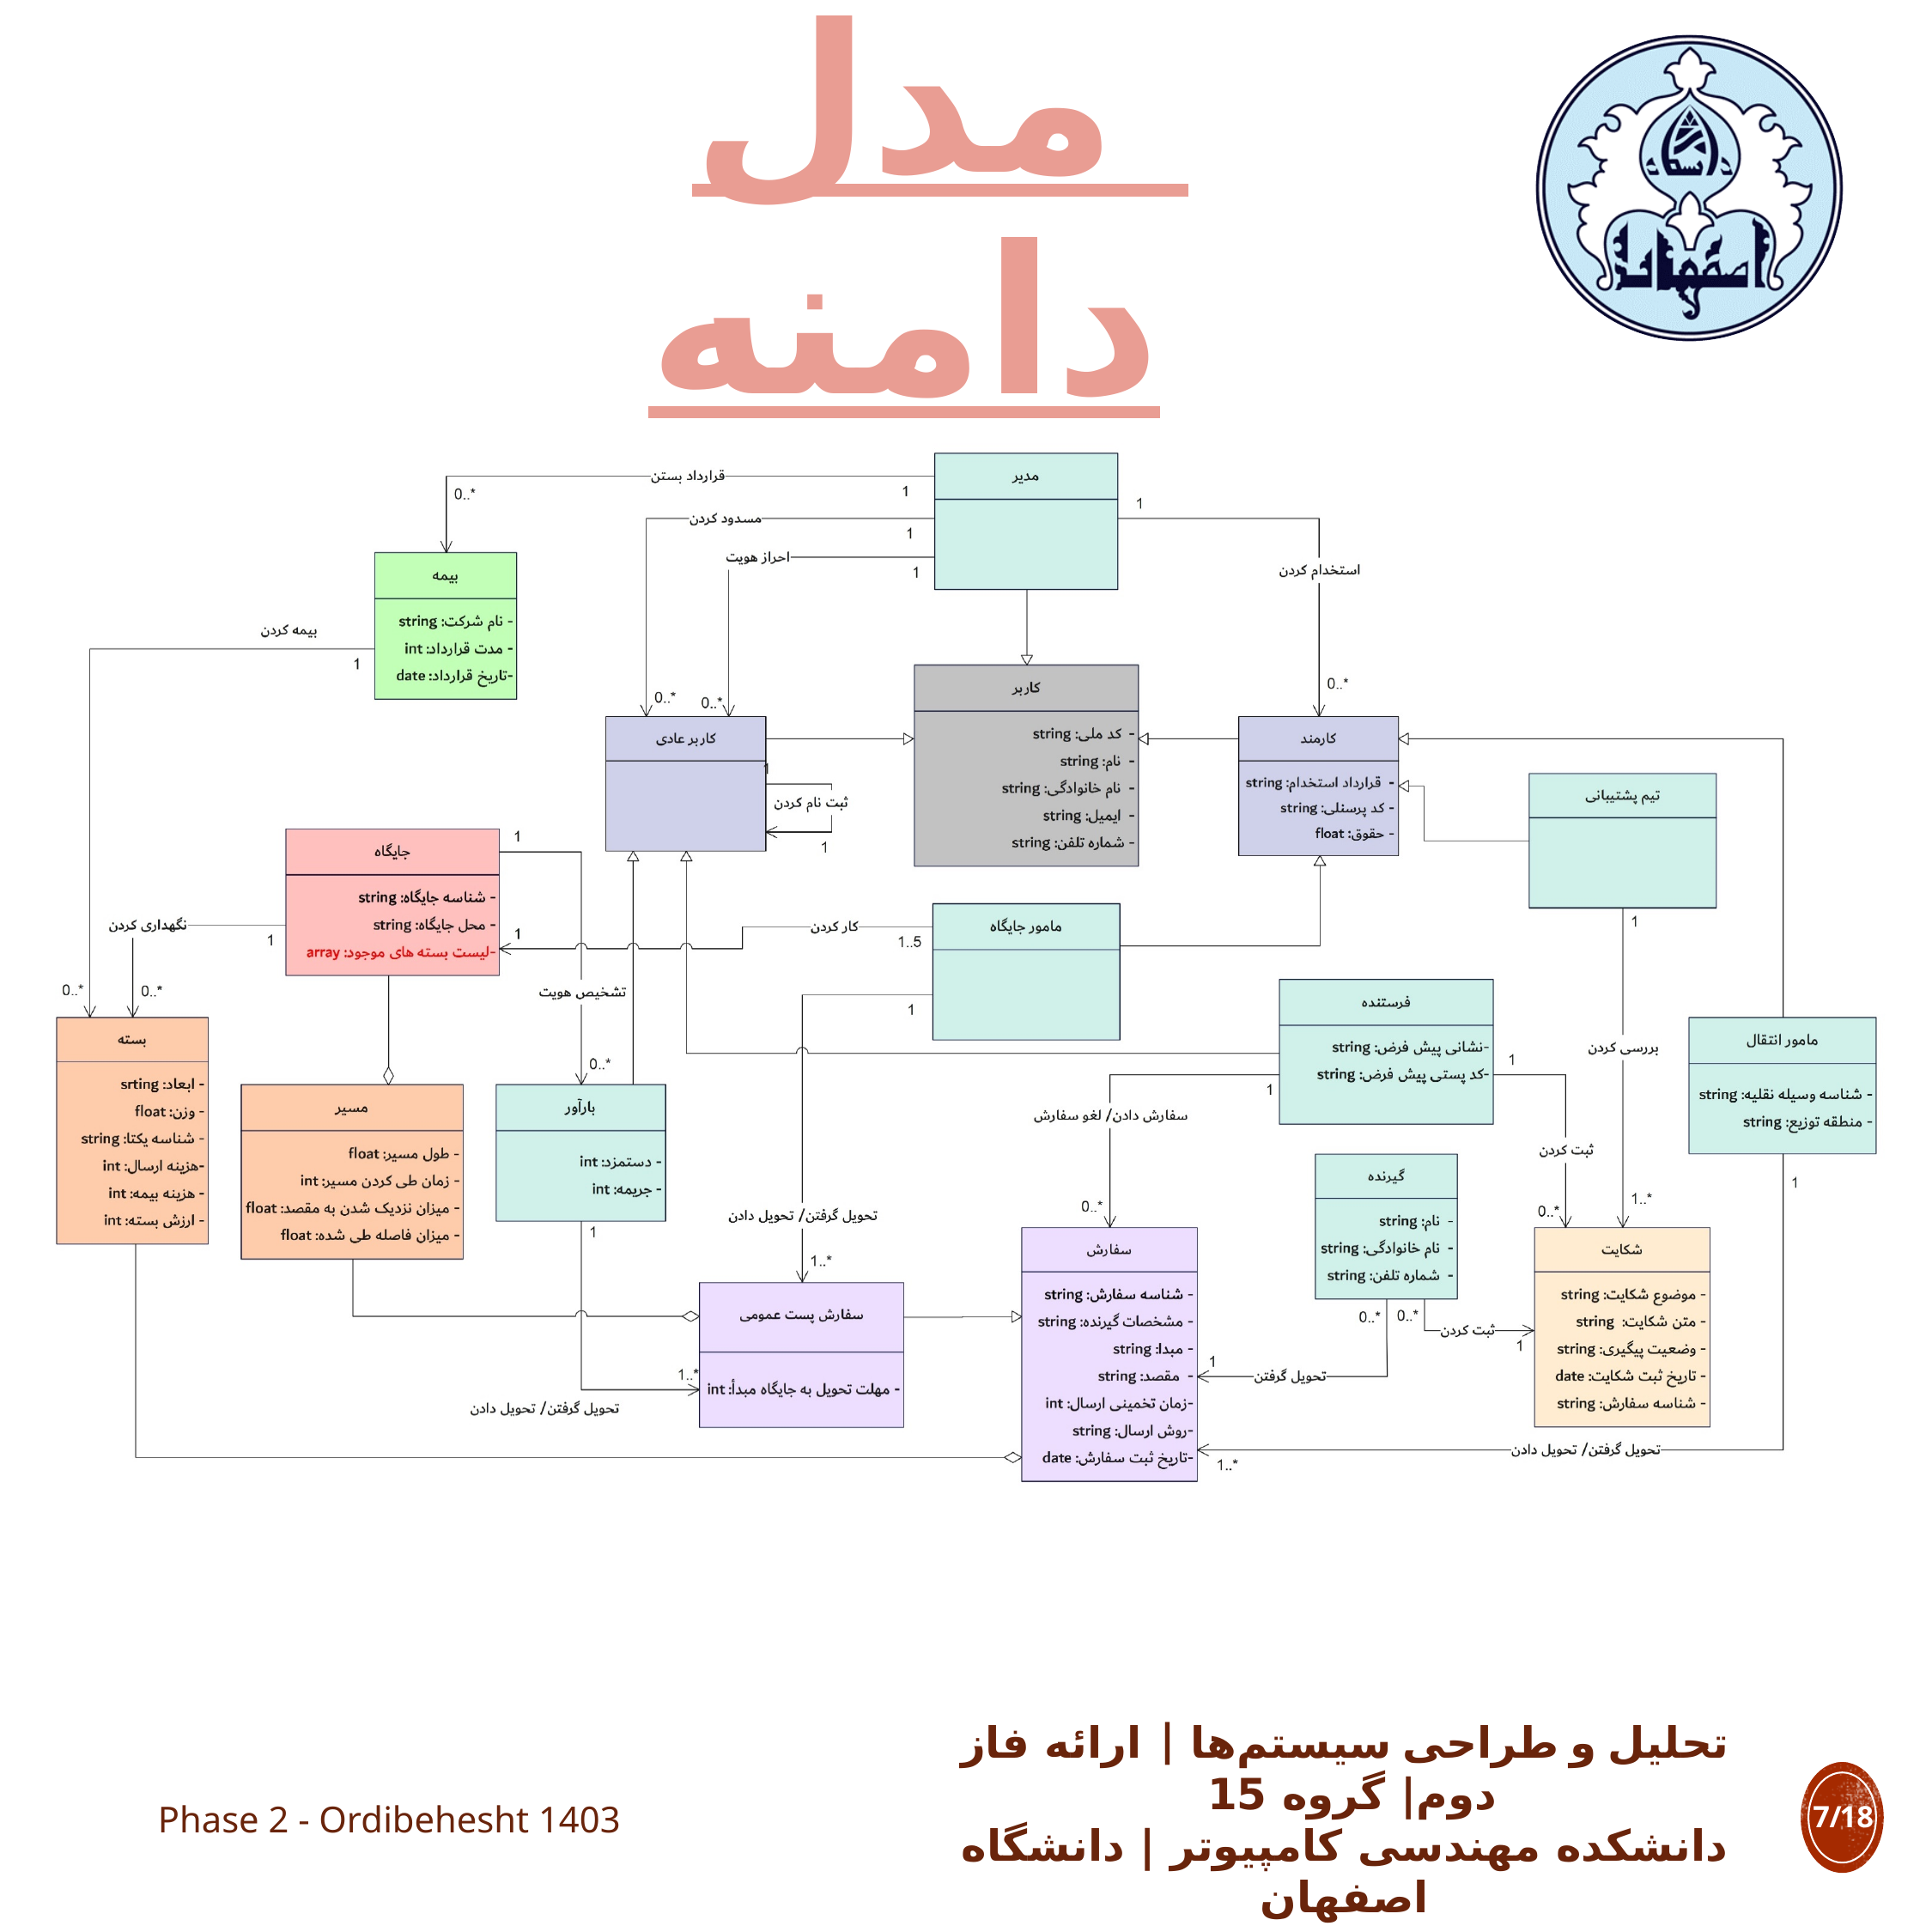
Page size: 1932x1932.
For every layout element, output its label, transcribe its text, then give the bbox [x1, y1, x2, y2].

picture [0, 34, 1932, 1710]
slide_number 7/18 [1792, 1767, 1894, 1870]
list مدل دامنه [490, 91, 1319, 220]
slide_number تحلیل و طراحی سیستم‌ها | ارائه فاز دوم| گروه 15 دانشکده مهندسی کامپیوتر | دانشگاه اصفهان [904, 1767, 1785, 1870]
footer Phase 2 - Ordibehesht 1403 [144, 1767, 904, 1870]
